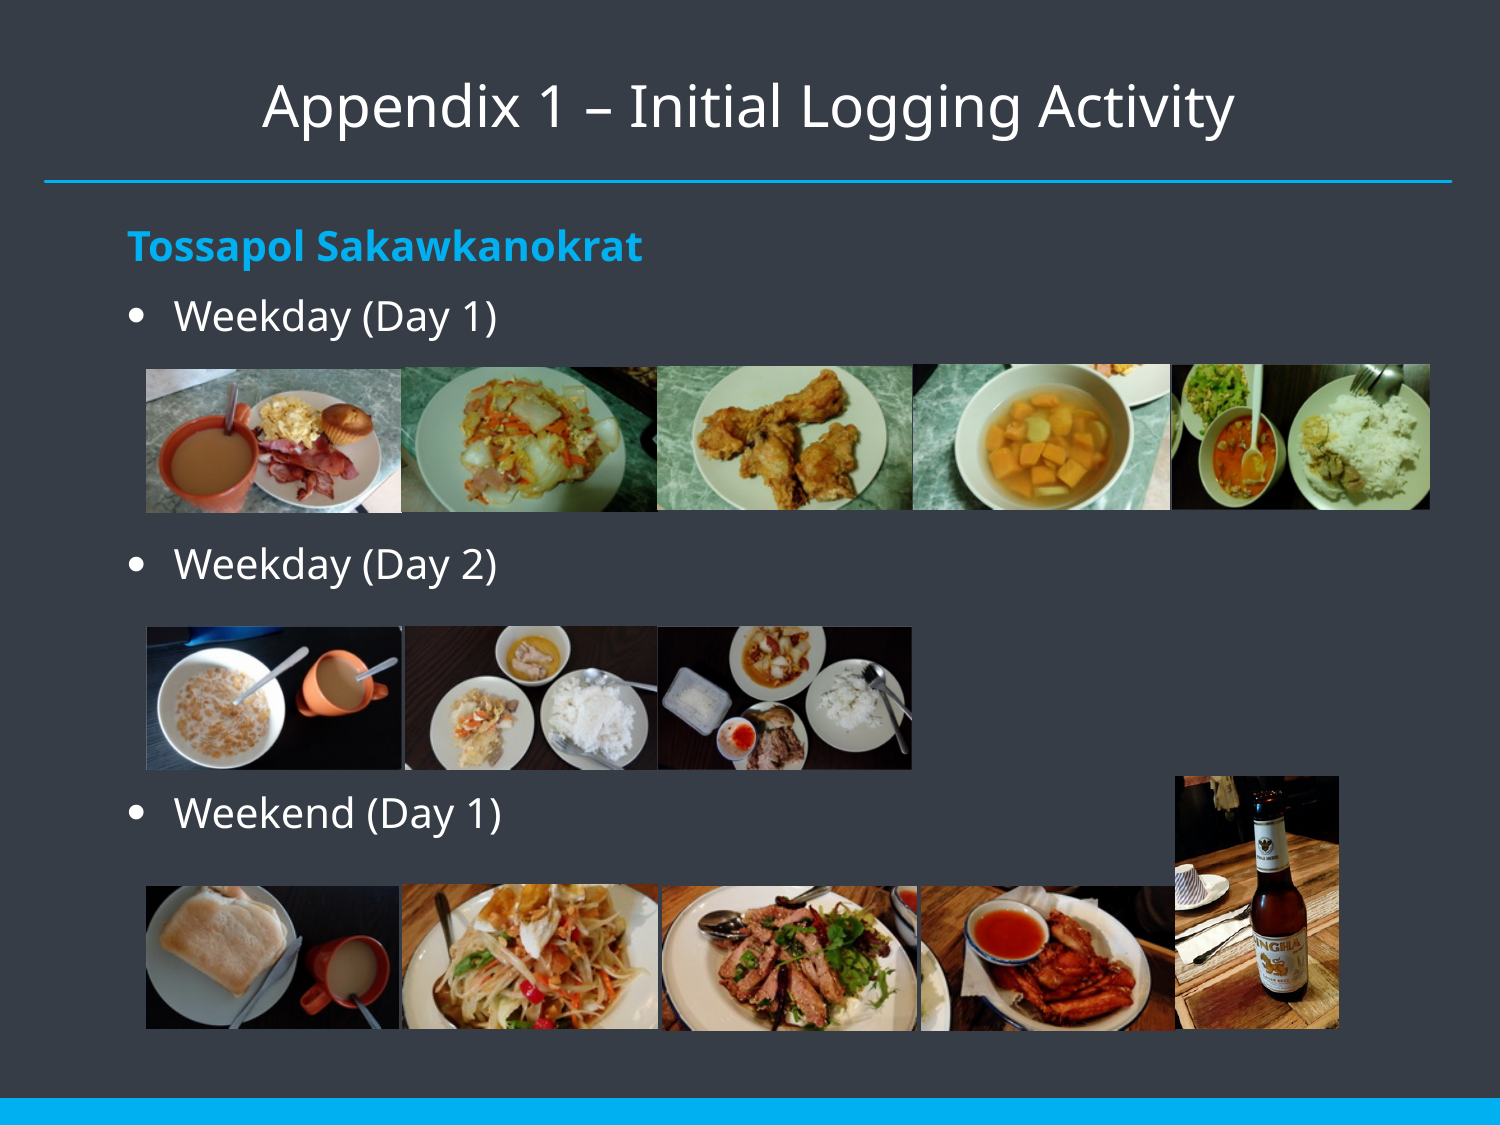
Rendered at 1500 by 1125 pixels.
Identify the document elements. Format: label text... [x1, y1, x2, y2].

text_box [146, 364, 1430, 1031]
text_box [0, 1098, 1500, 1125]
list Tossapol Sakawkanokrat Weekday (Day 1) Weekday (Day 2) Weekend (Day 1) [111, 211, 1384, 1050]
title Appendix 1 – Initial Logging Activity [67, 25, 1430, 180]
